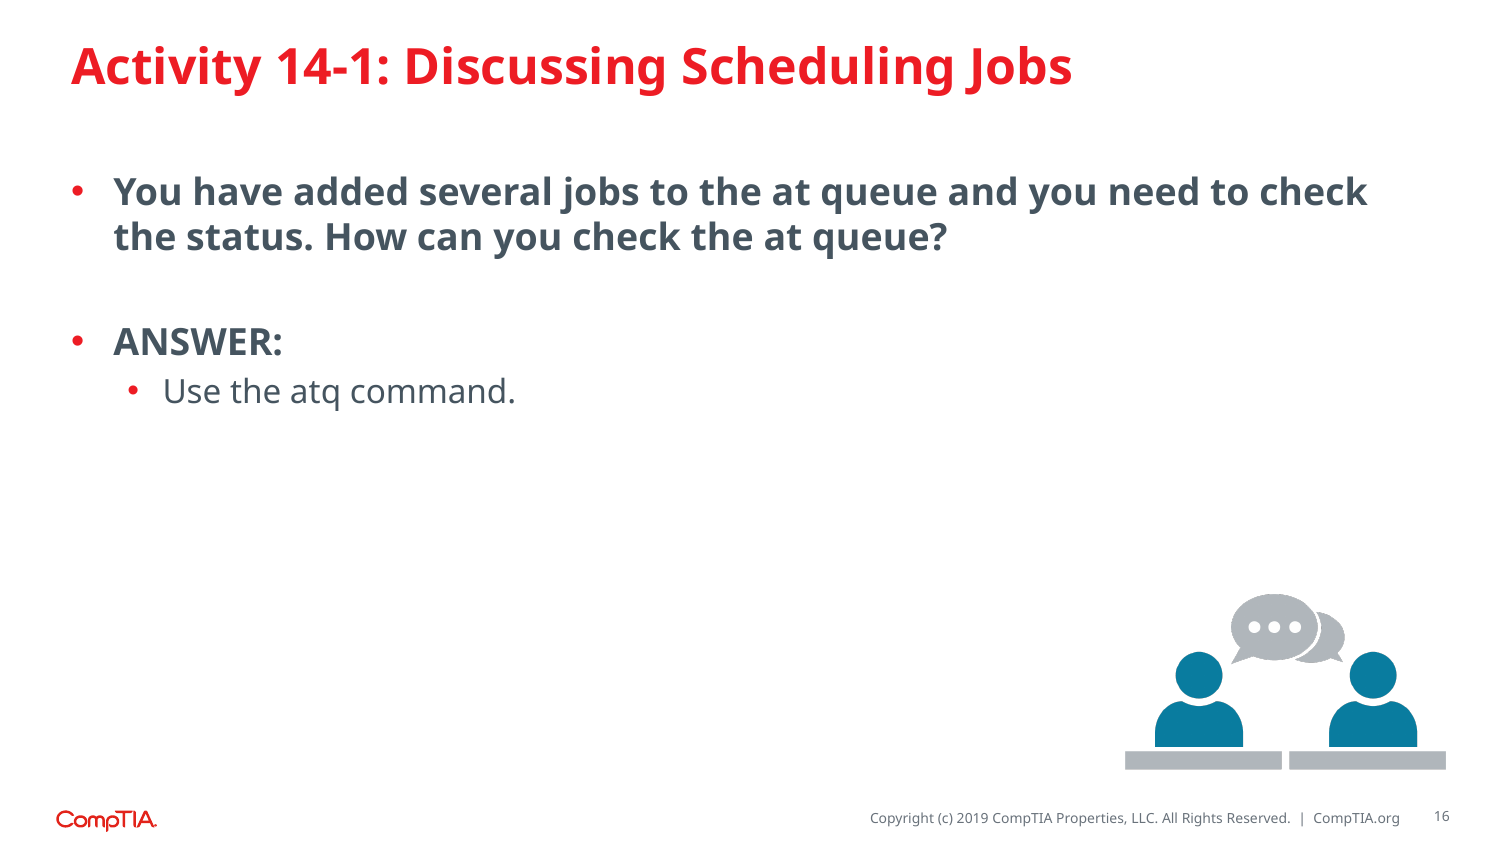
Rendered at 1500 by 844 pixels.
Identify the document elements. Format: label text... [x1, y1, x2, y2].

title Activity 14-1: Discussing Scheduling Jobs [56, 12, 1350, 117]
list You have added several jobs to the at queue and you need to check the status. How can you check the at queue? ANSWER: Use the atq command. [56, 160, 1444, 768]
picture [1124, 593, 1446, 770]
slide_number 16 [1407, 800, 1450, 835]
